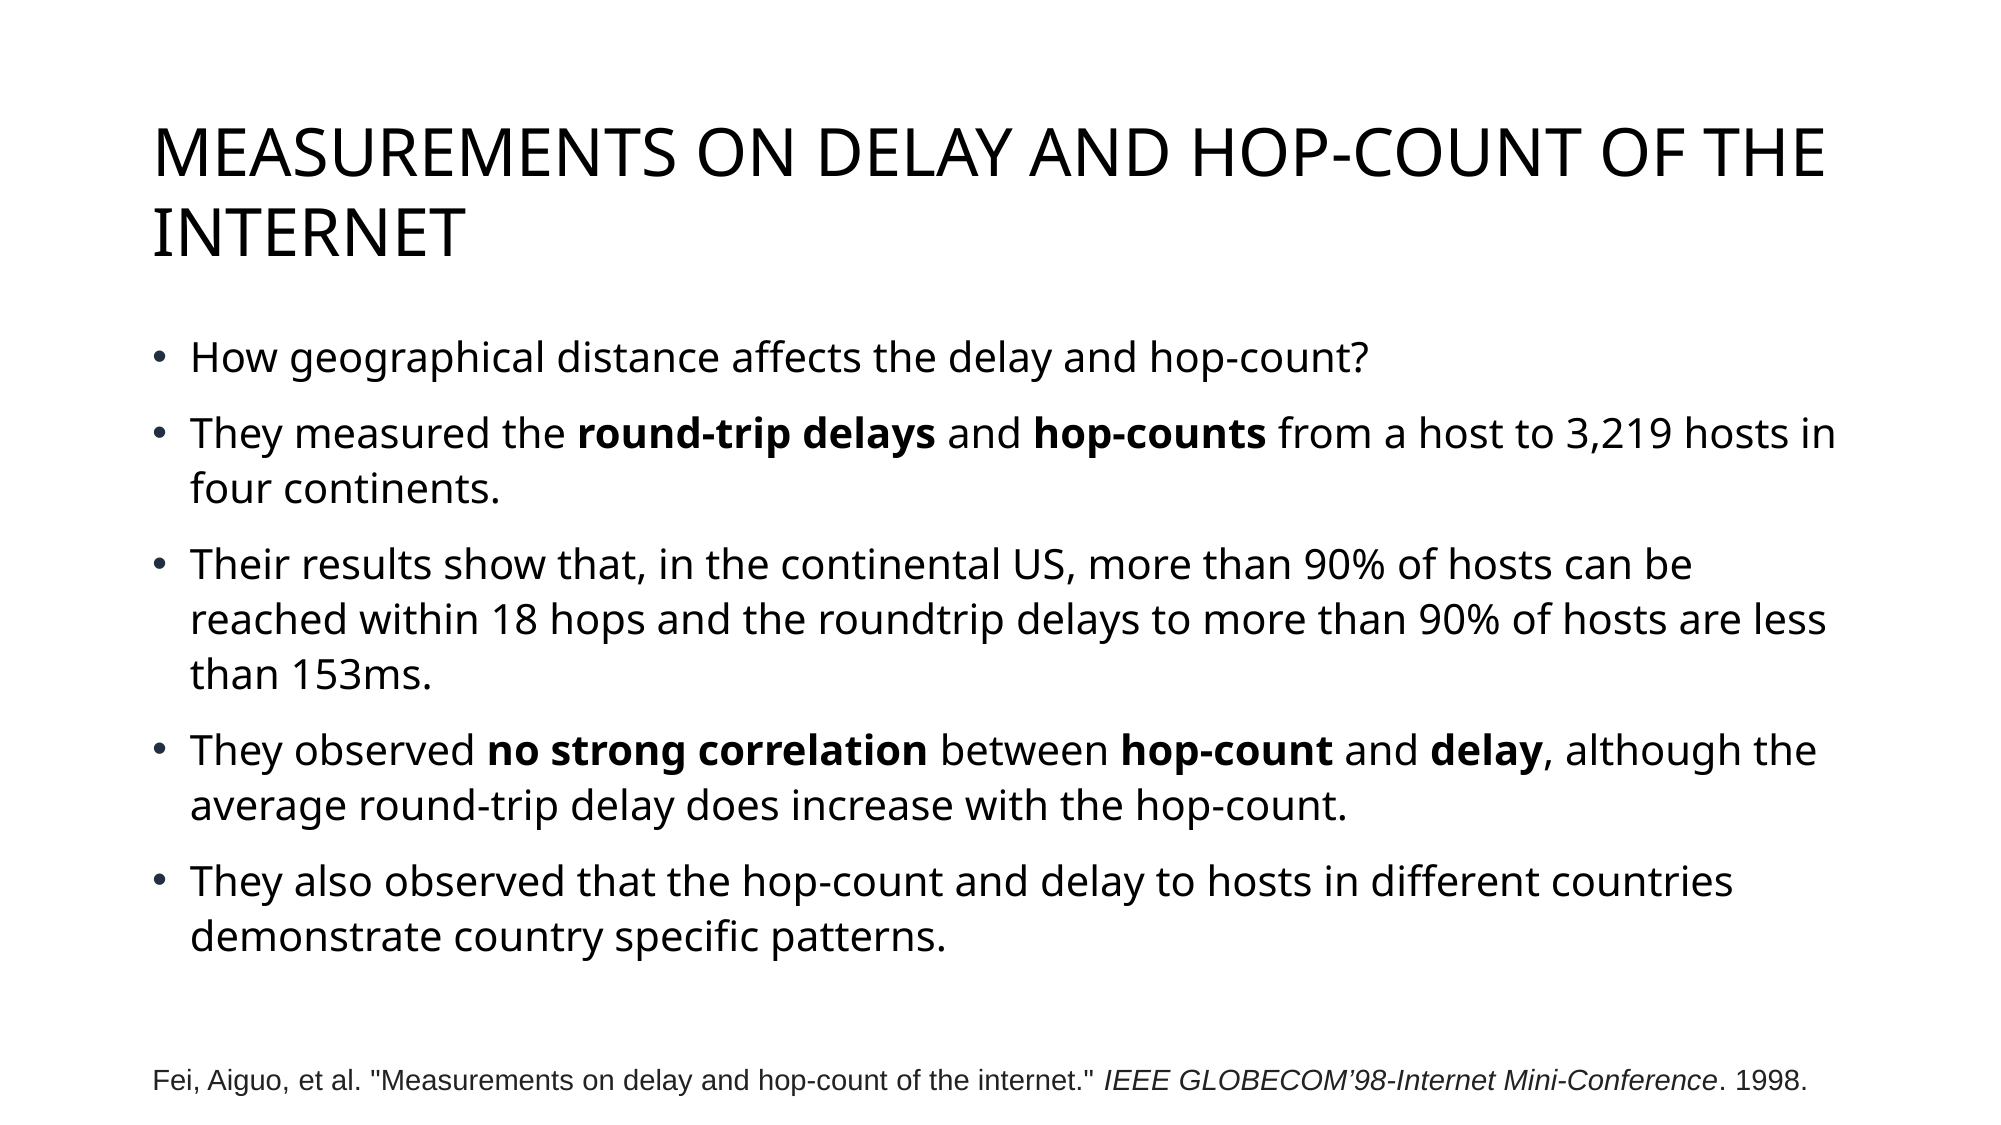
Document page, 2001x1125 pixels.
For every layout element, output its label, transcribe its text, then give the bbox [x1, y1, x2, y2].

list How geographical distance affects the delay and hop-count? They measured the round-trip delays and hop-counts from a host to 3,219 hosts in four continents. Their results show that, in the continental US, more than 90% of hosts can be reached within 18 hops and the roundtrip delays to more than 90% of hosts are less than 153ms. They observed no strong correlation between hop-count and delay, although the average round-trip delay does increase with the hop-count. They also observed that the hop-count and delay to hosts in different countries demonstrate country specific patterns. [137, 318, 1863, 1014]
text_box Fei, Aiguo, et al. "Measurements on delay and hop-count of the internet." IEEE GLOBECOM’98-Internet Mini-Conference. 1998. [137, 1054, 2000, 1104]
title MEASUREMENTS ON DELAY AND HOP-COUNT OF THE INTERNET [137, 59, 1863, 278]
